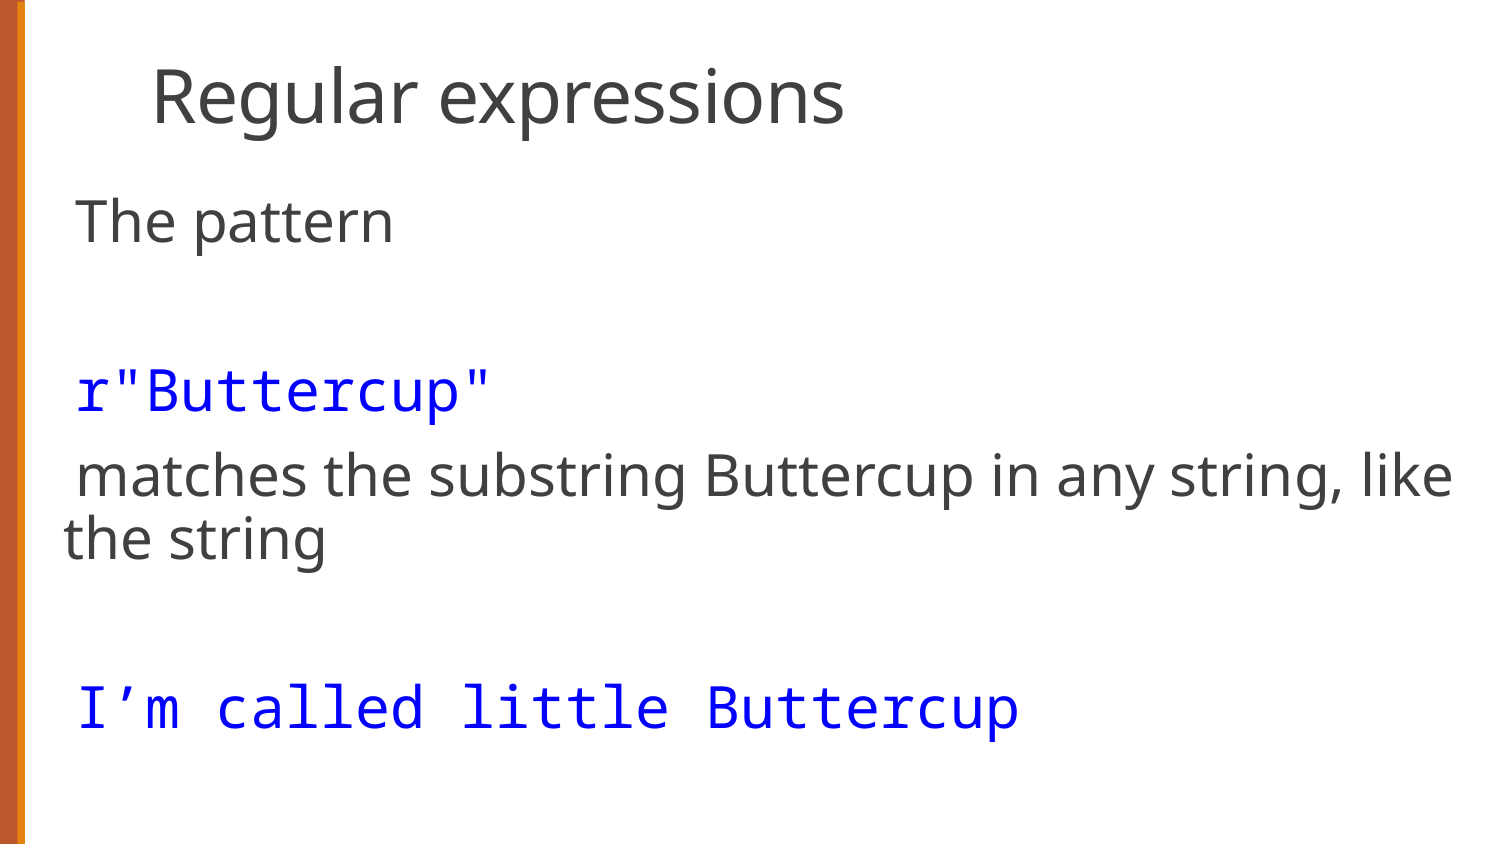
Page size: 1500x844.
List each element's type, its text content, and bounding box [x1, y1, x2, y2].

list The pattern r"Buttercup" matches the substring Buttercup in any string, like the string I’m called little Buttercup [62, 184, 1463, 809]
title Regular expressions [135, 35, 1373, 147]
